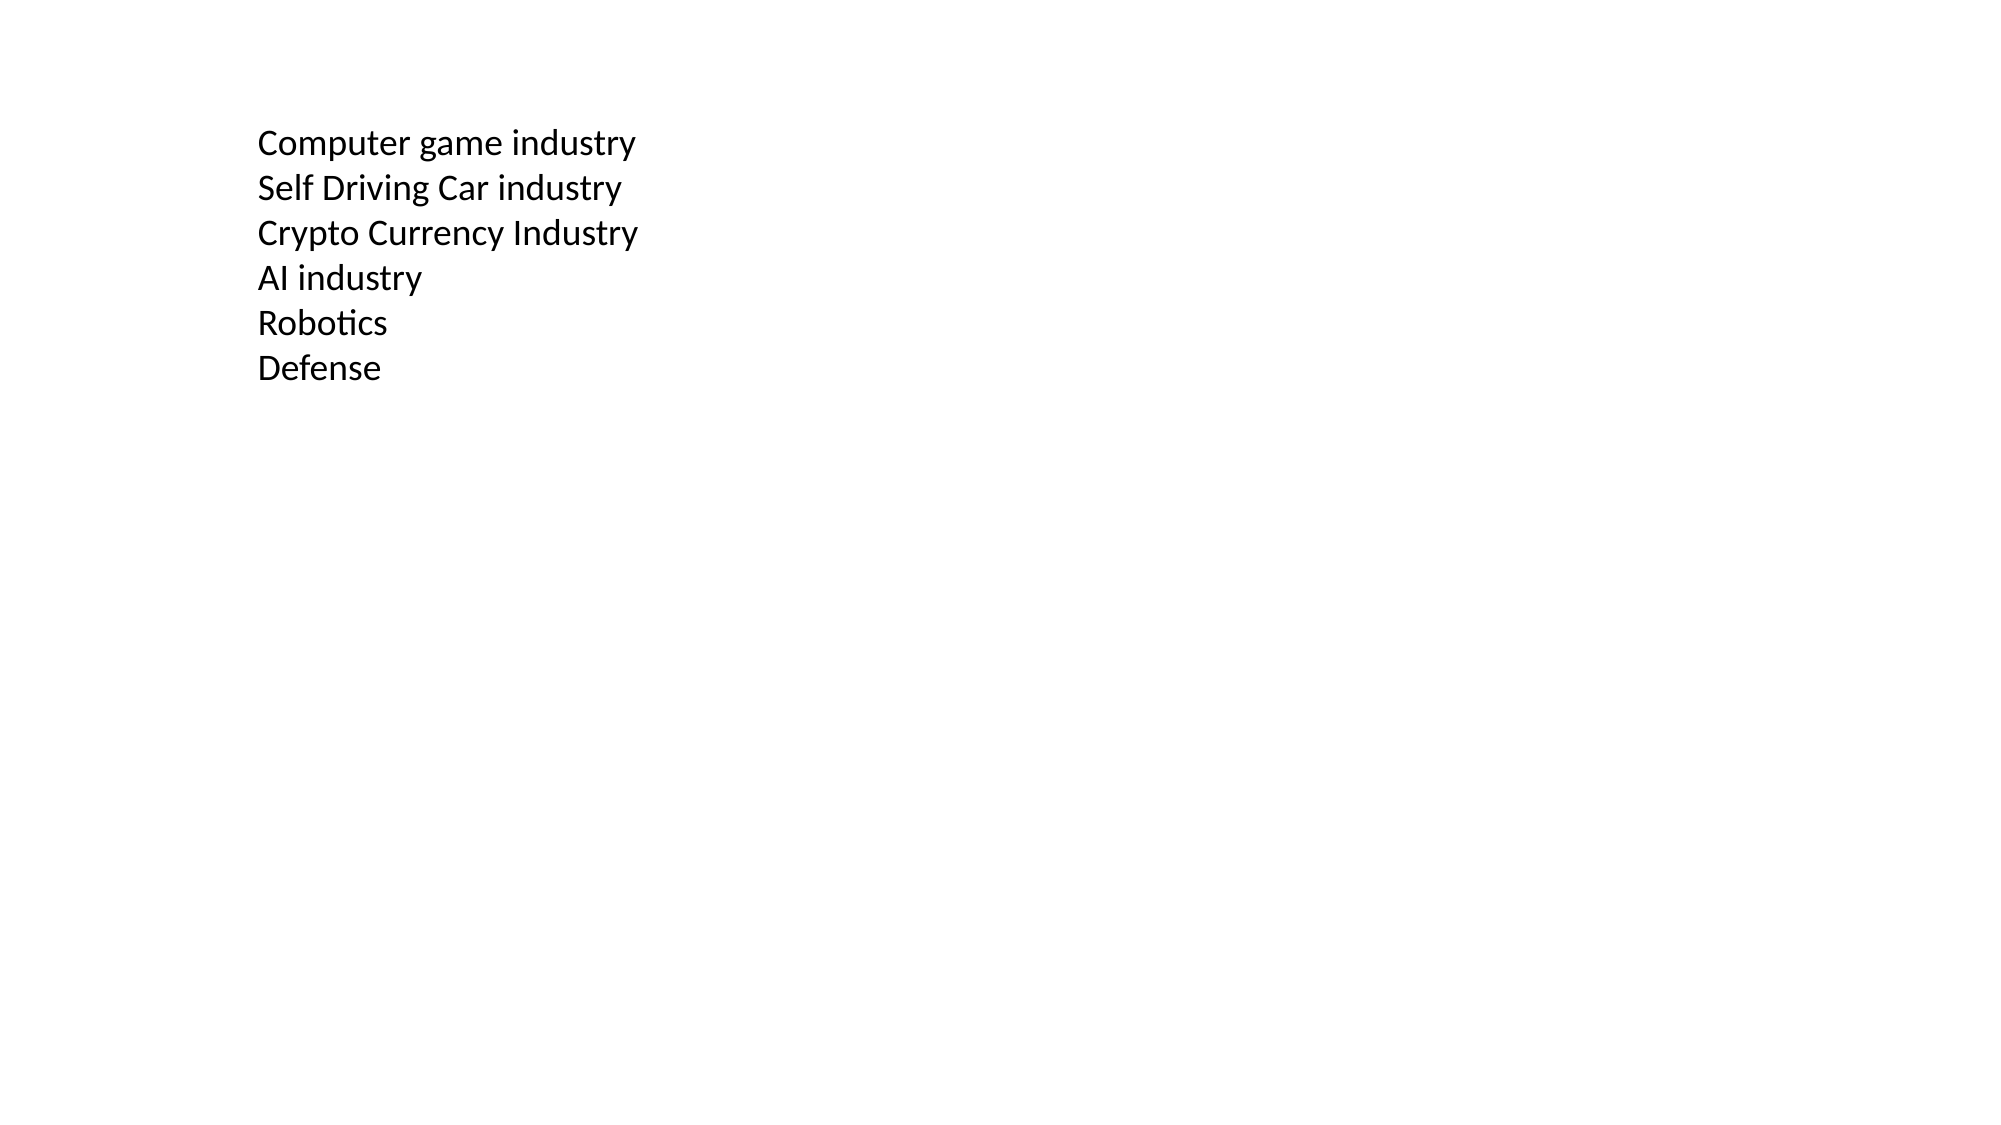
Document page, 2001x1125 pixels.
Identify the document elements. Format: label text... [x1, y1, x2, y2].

text_box Computer game industry Self Driving Car industry Crypto Currency Industry AI industry Robotics Defense [243, 110, 654, 396]
